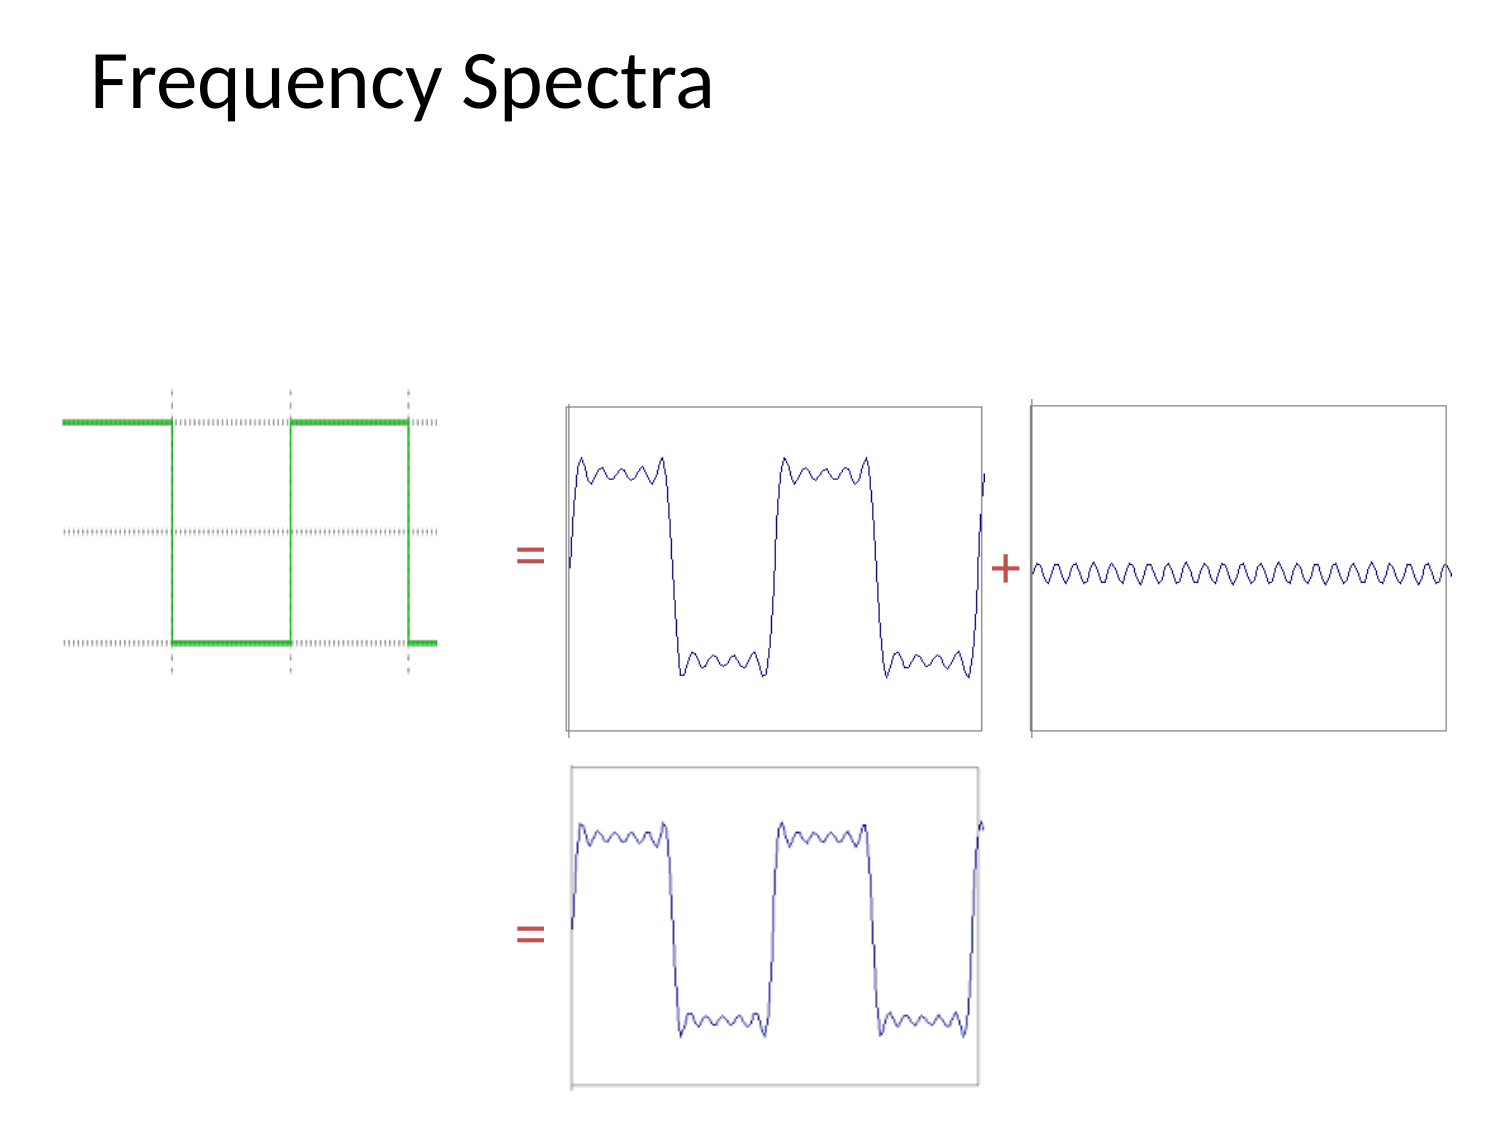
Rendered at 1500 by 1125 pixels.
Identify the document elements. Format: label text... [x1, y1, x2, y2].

text_box = [500, 889, 563, 975]
text_box = [500, 510, 557, 596]
picture [62, 387, 438, 676]
picture [1024, 399, 1452, 739]
picture [562, 403, 985, 738]
picture [568, 765, 988, 1095]
title Frequency Spectra [74, 0, 1426, 151]
text_box + [988, 523, 1019, 609]
